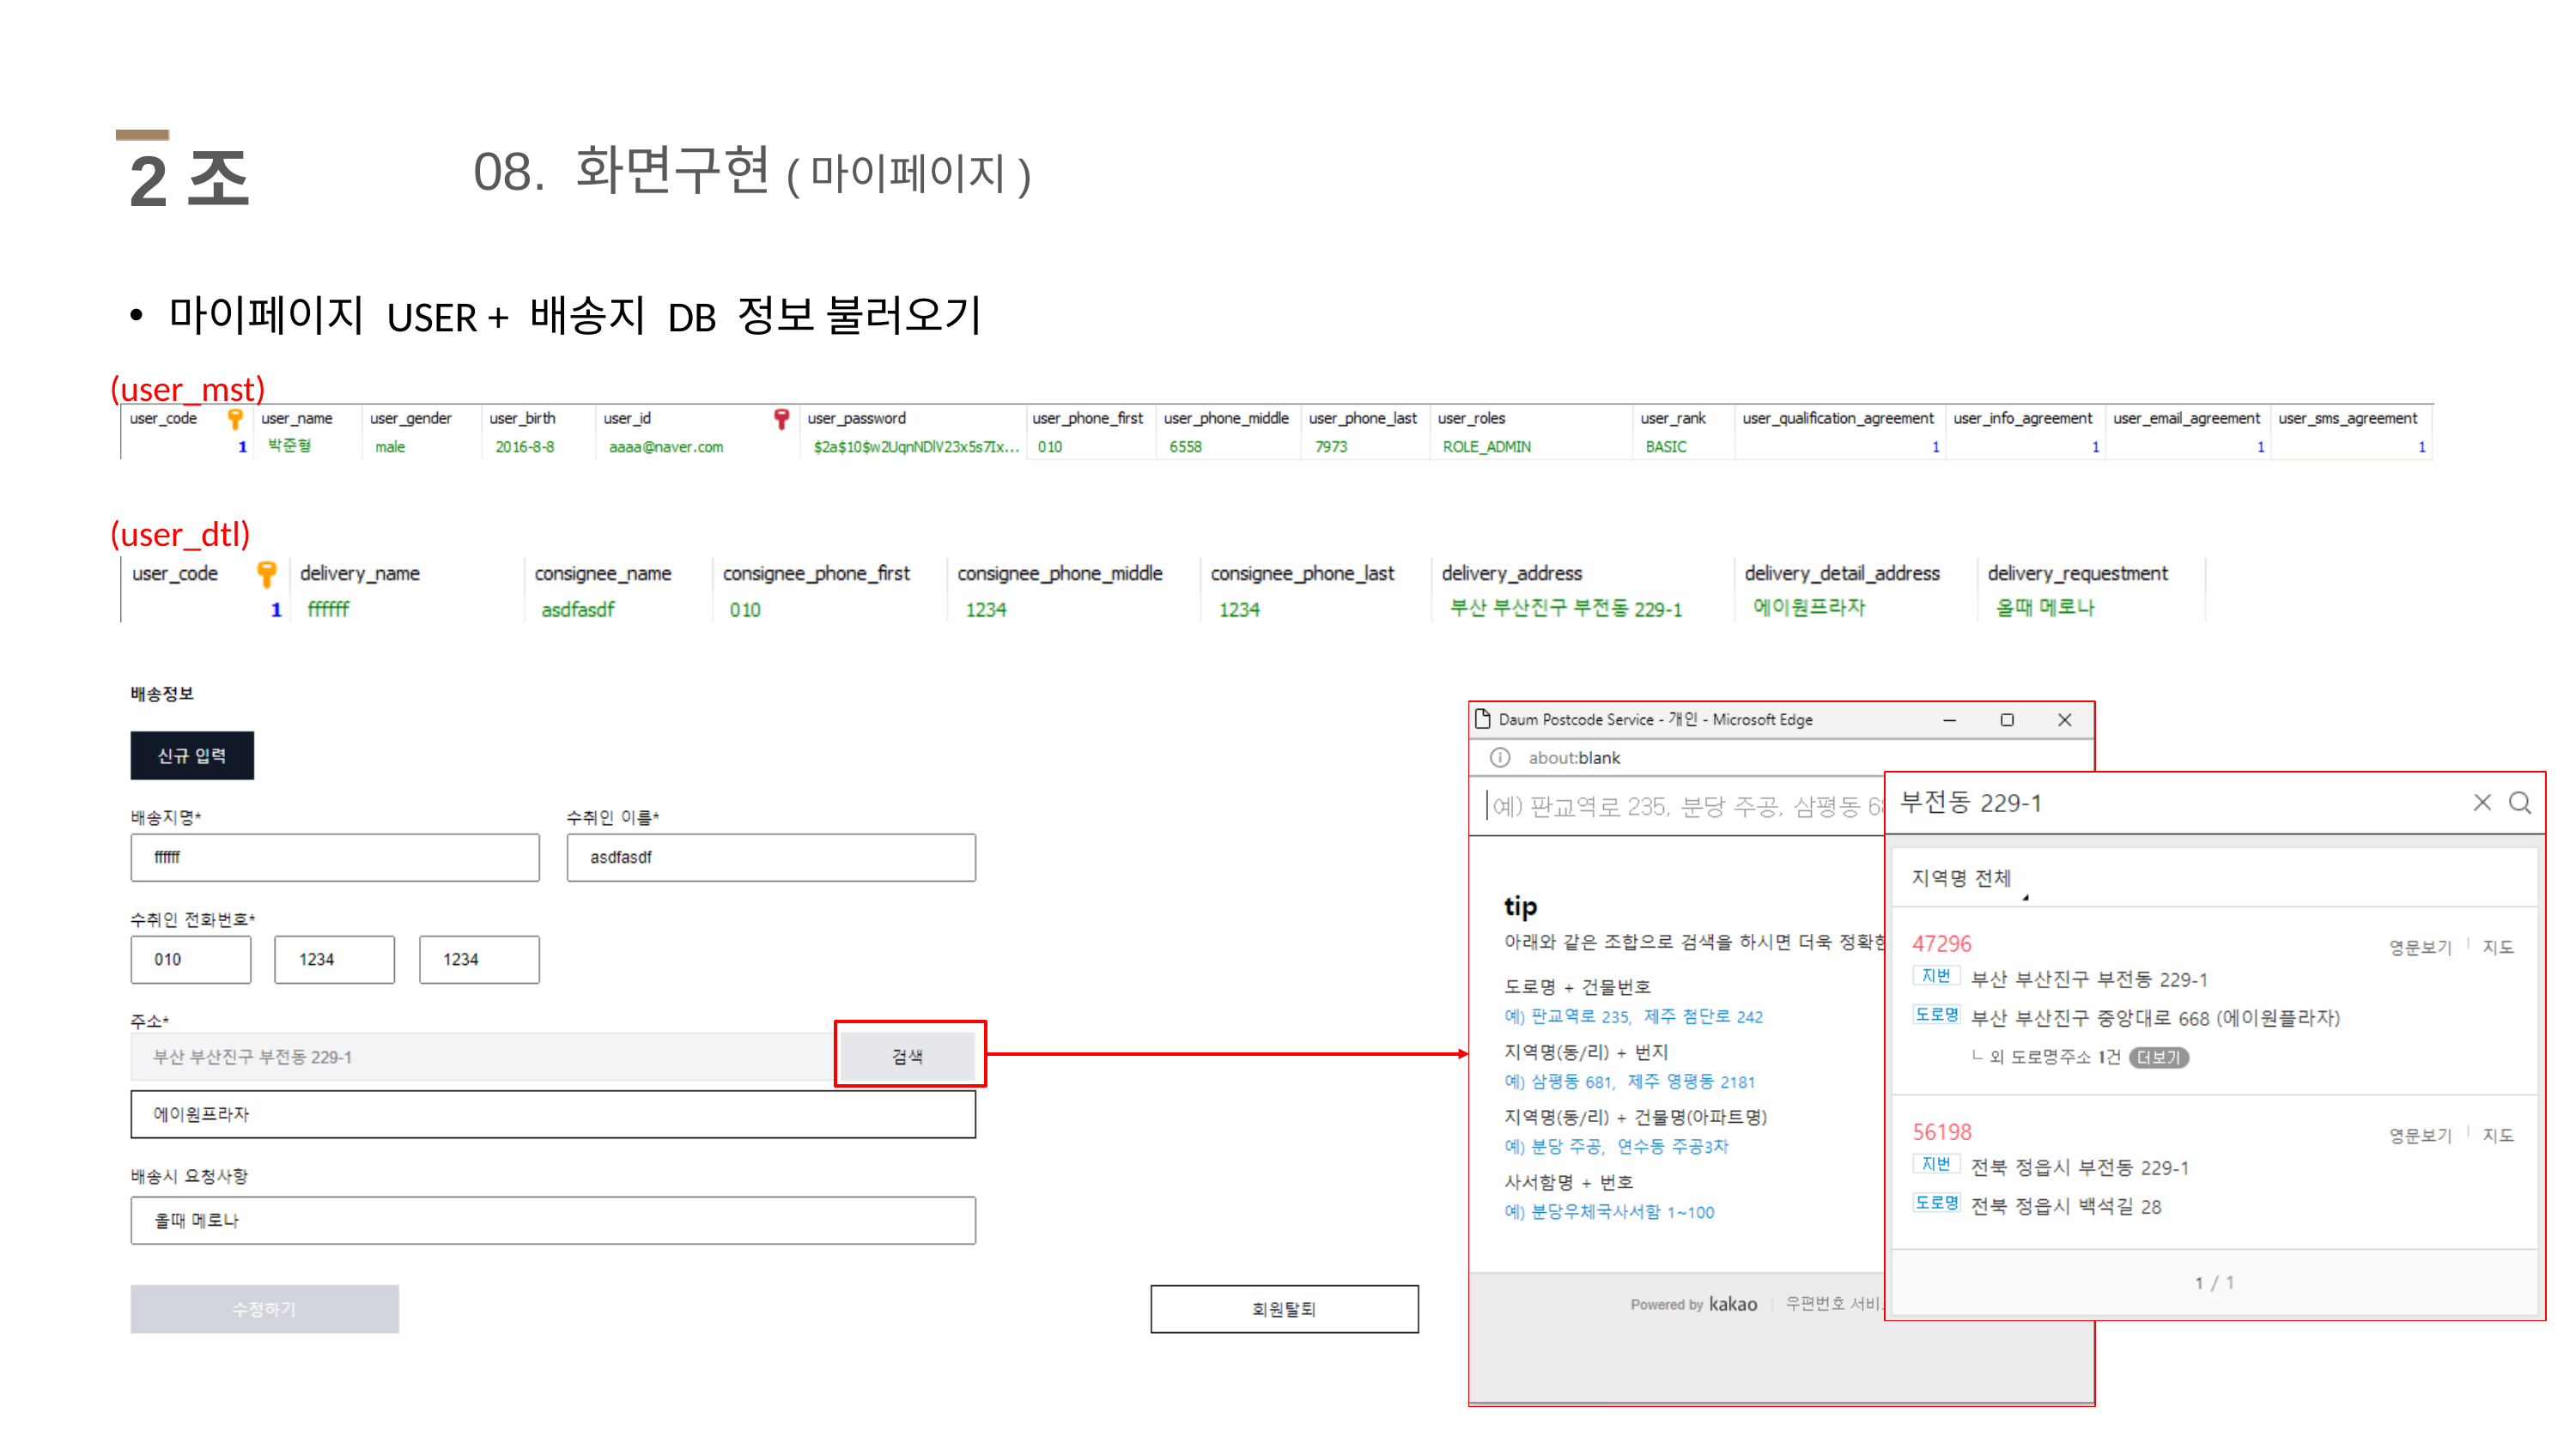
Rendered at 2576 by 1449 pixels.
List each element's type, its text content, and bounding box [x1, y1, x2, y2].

picture [119, 403, 2434, 463]
picture [116, 130, 170, 141]
picture [119, 556, 2217, 622]
picture [1468, 701, 2546, 1406]
text_box 08. 화면구현 [460, 130, 1361, 208]
text_box (user_mst) [96, 359, 316, 415]
text_box 2조 [116, 128, 576, 227]
picture [119, 674, 1429, 1342]
text_box (user_dtl) [96, 504, 316, 561]
text_box (마이페이지) [772, 141, 1288, 205]
text_box 마이페이지 USER + 배송지 DB 정보 불러오기 [116, 282, 1052, 347]
